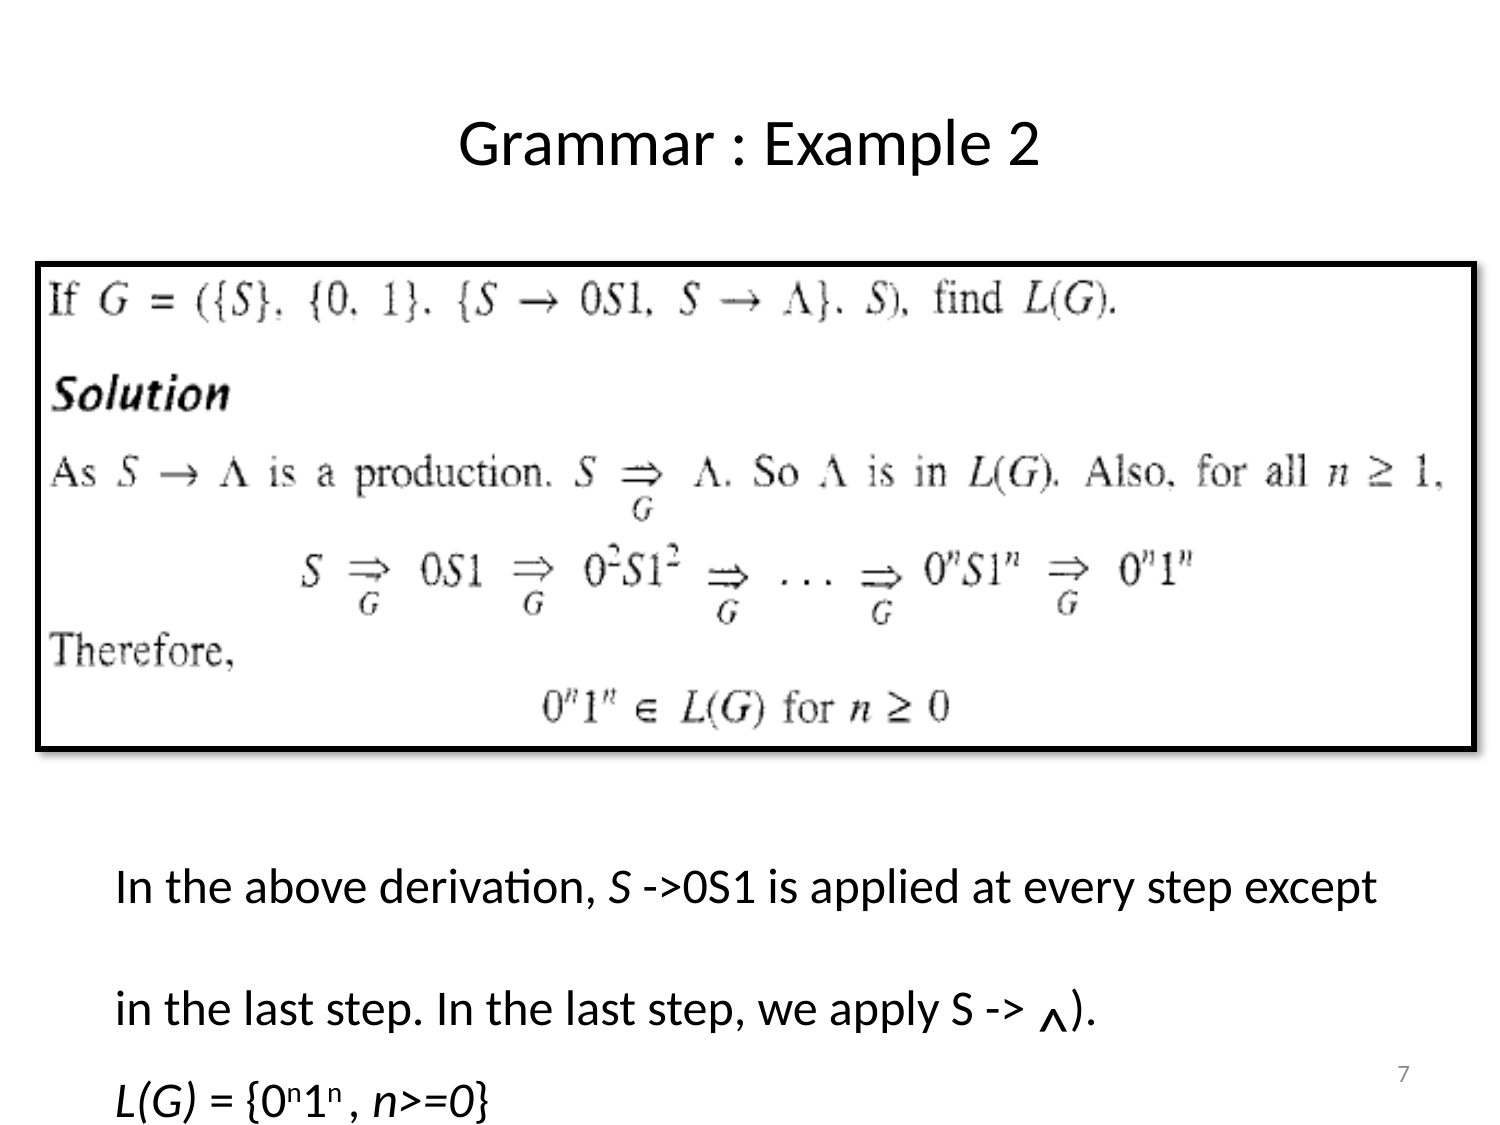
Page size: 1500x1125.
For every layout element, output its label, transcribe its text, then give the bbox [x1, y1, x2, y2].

text_box In the above derivation, S ->0S1 is applied at every step except in the last step. In the last step, we apply S -> ^). L(G) = {0n1n , n>=0} [100, 846, 1436, 1125]
title Grammar : Example 2 [75, 45, 1425, 233]
picture [41, 266, 1471, 747]
